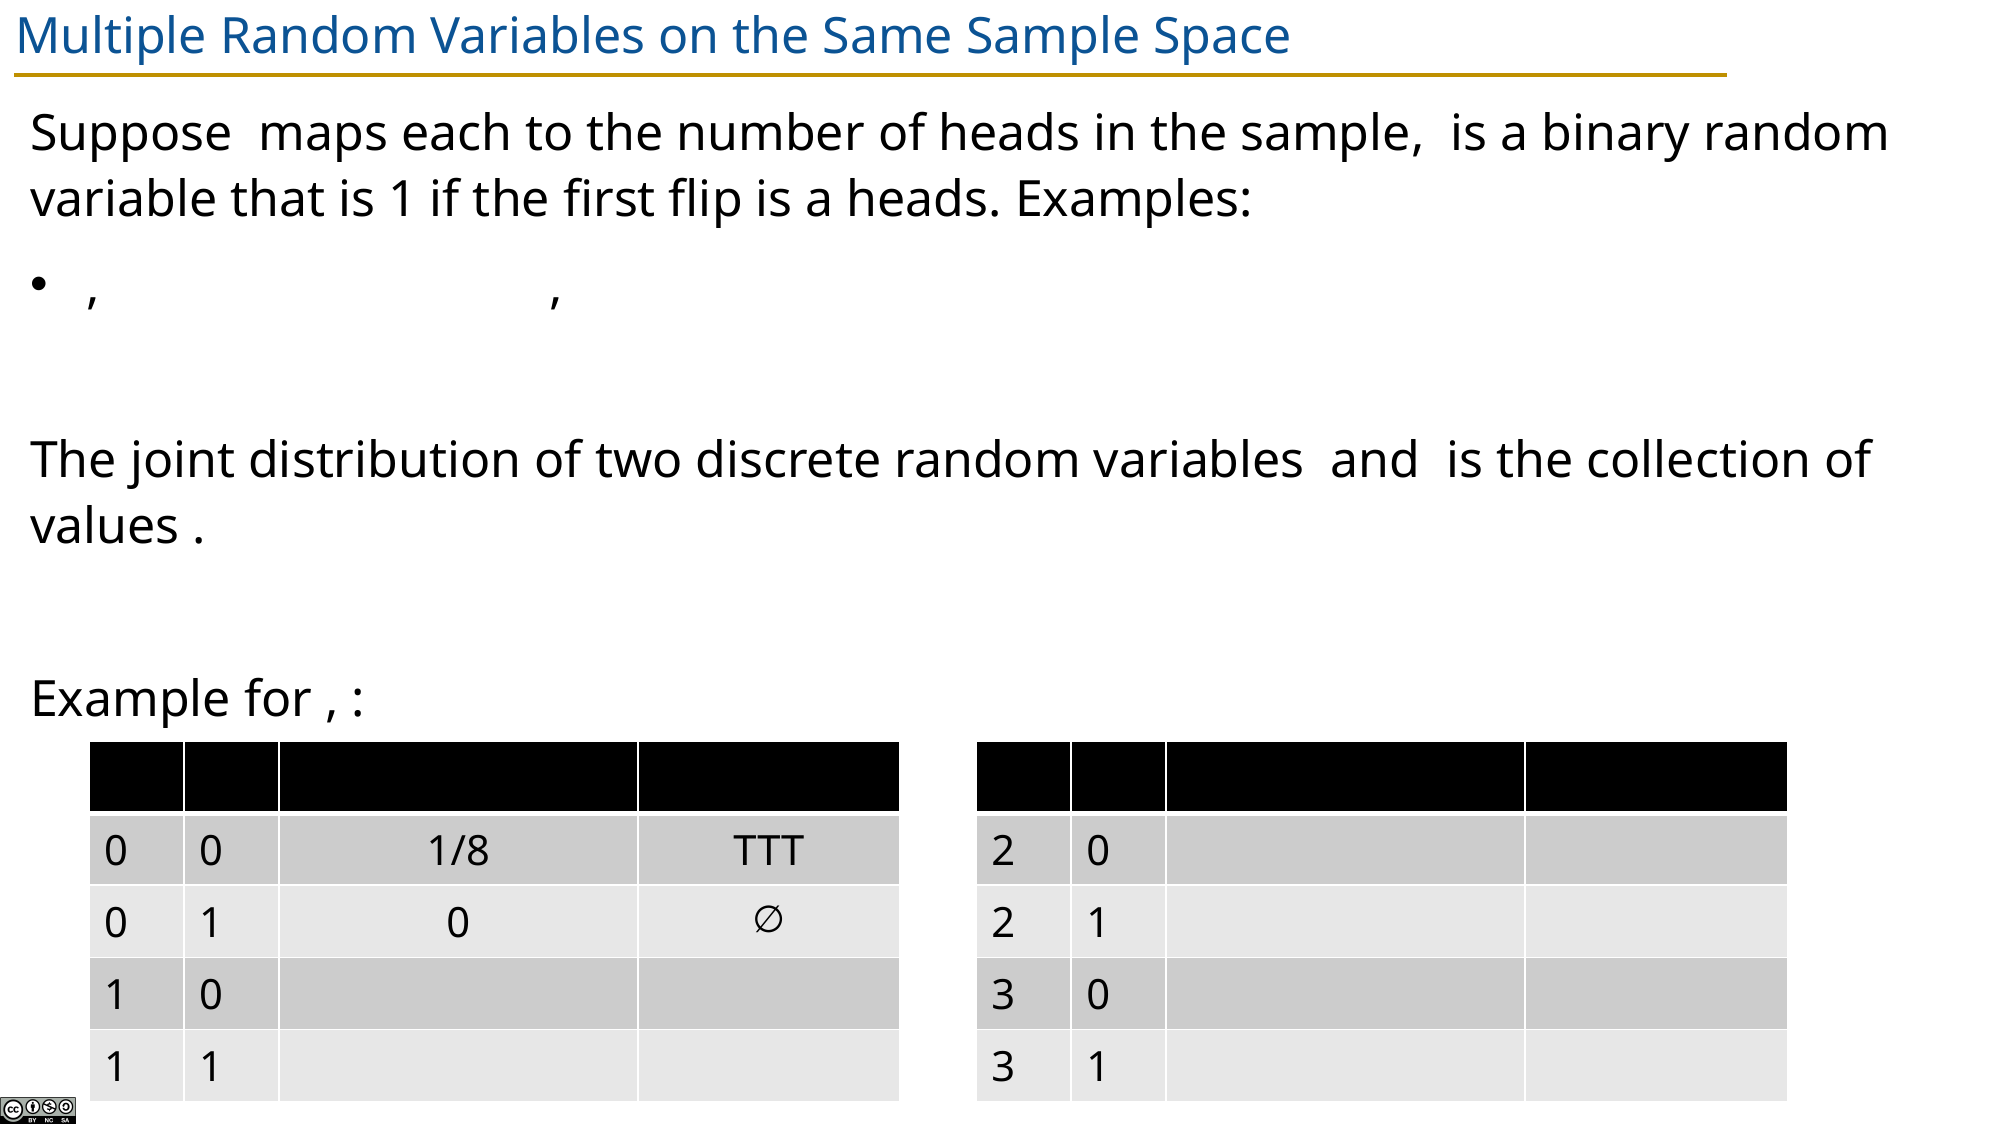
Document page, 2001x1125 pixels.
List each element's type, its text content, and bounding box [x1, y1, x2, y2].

title Multiple Random Variables on the Same Sample Space [0, 0, 1725, 75]
picture [0, 1097, 76, 1124]
